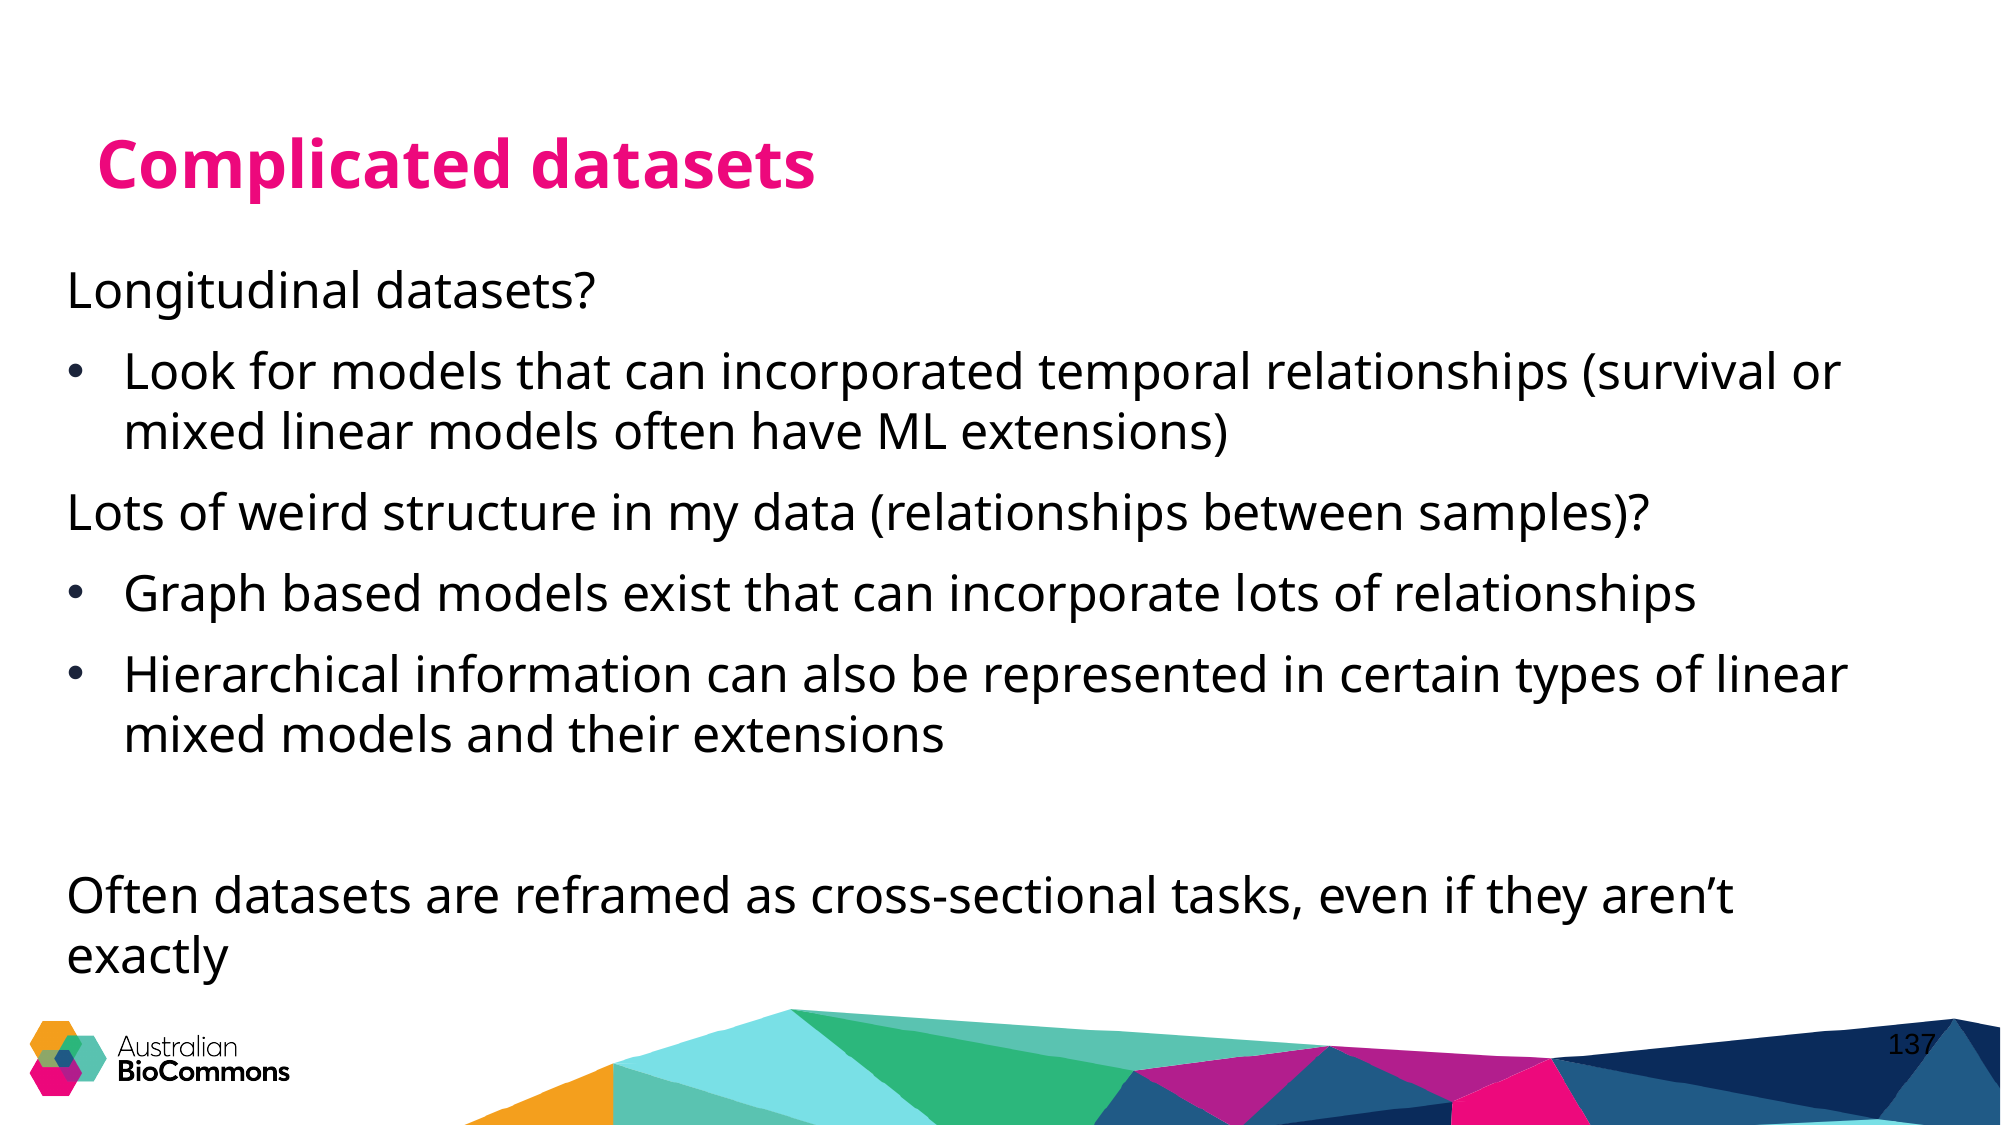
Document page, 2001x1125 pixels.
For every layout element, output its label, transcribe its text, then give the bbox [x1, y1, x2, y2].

title Complicated datasets [81, 64, 1953, 211]
slide_number 137 [1797, 1012, 1937, 1073]
picture [11, 1014, 308, 1103]
picture [428, 992, 2001, 1125]
list Longitudinal datasets? Look for models that can incorporated temporal relationships (survival or mixed linear models often have ML extensions) Lots of weird structure in my data (relationships between samples)? Graph based models exist that can incorporate lots of relationships Hierarchical information can also be represented in certain types of linear mixed models and their extensions Often datasets are reframed as cross-sectional tasks, even if they aren’t exactly [51, 251, 1924, 970]
